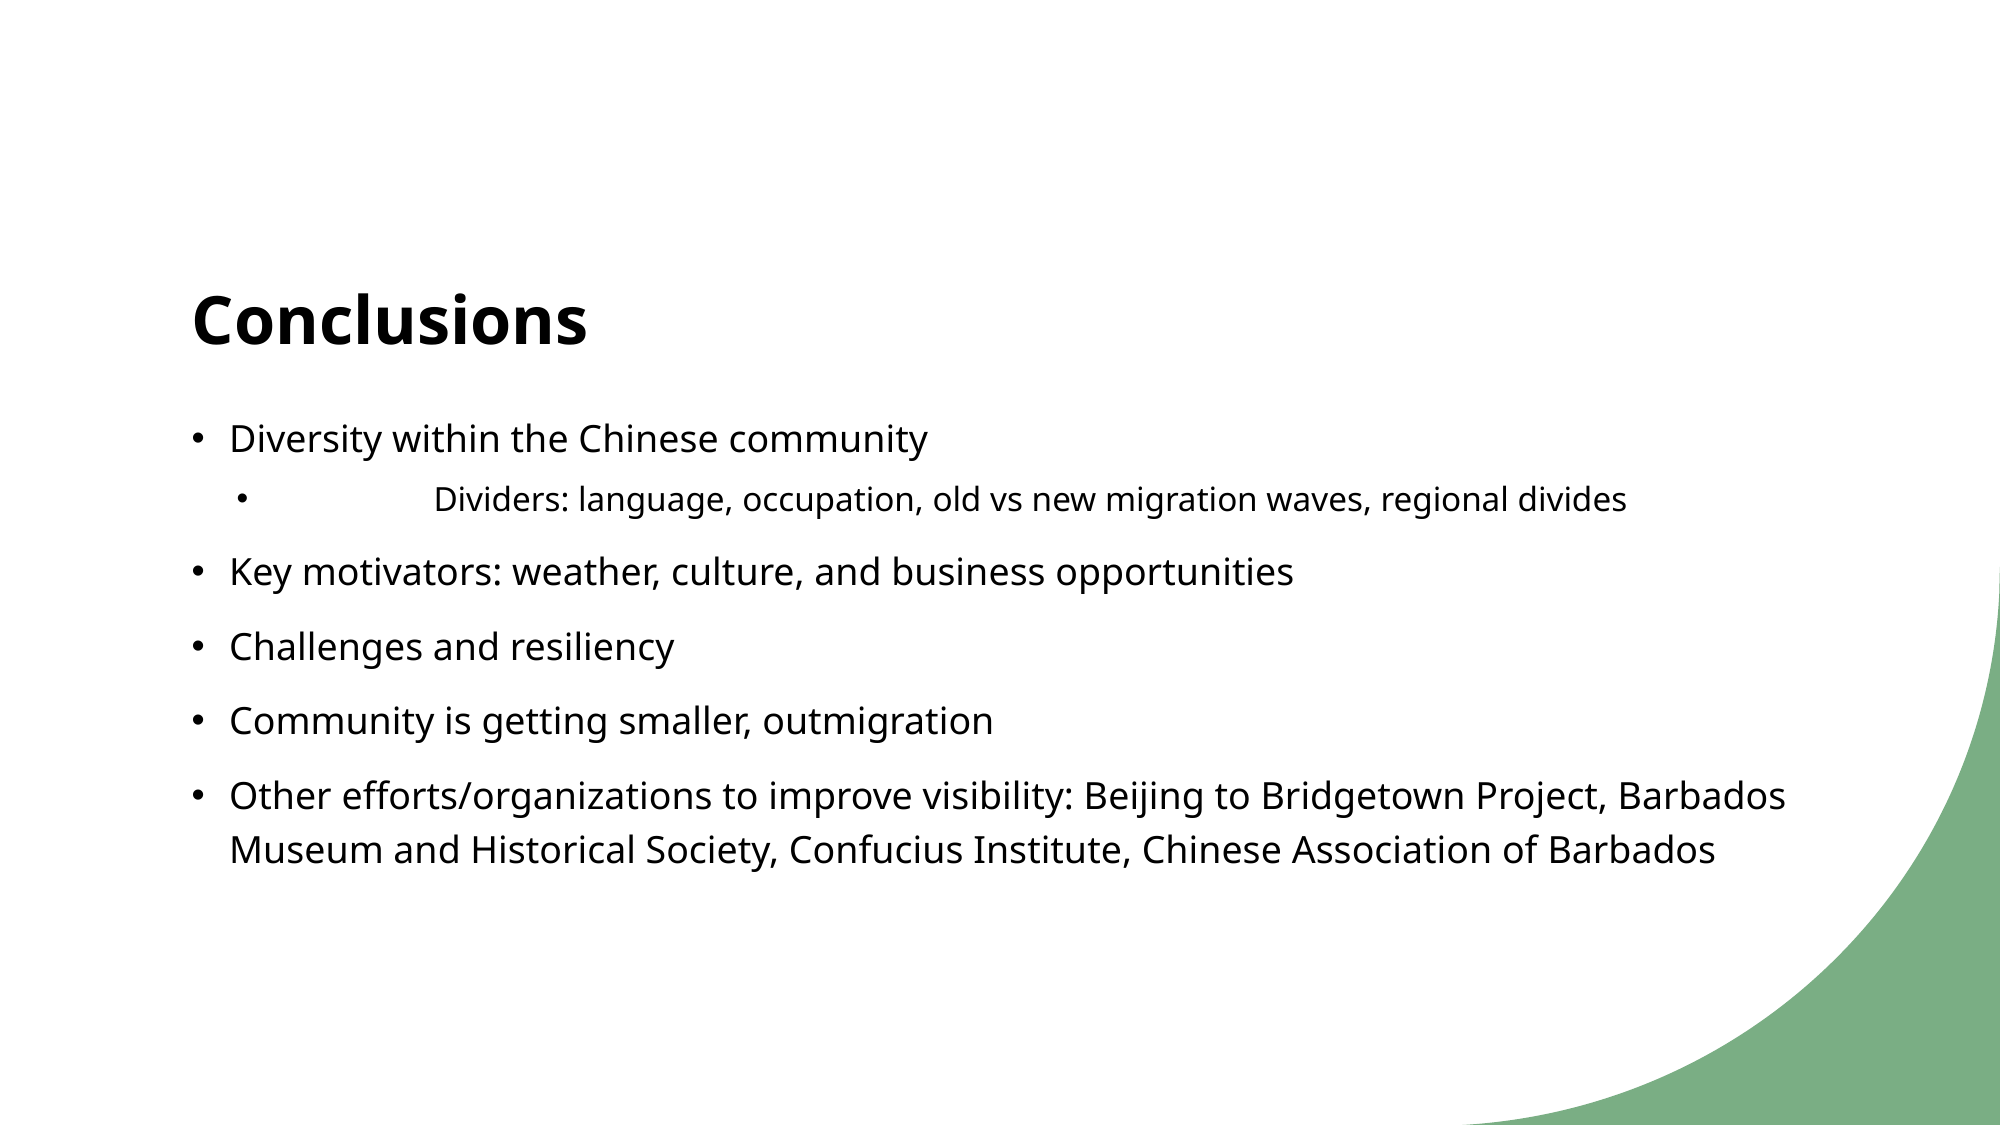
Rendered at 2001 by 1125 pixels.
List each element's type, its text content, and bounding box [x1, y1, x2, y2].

list Diversity within the Chinese community Dividers: language, occupation, old vs new migration waves, regional divides Key motivators: weather, culture, and business opportunities Challenges and resiliency Community is getting smaller, outmigration Other efforts/organizations to improve visibility: Beijing to Bridgetown Project, Barbados Museum and Historical Society, Confucius Institute, Chinese Association of Barbados [176, 398, 1809, 975]
title Conclusions [176, 118, 1809, 366]
